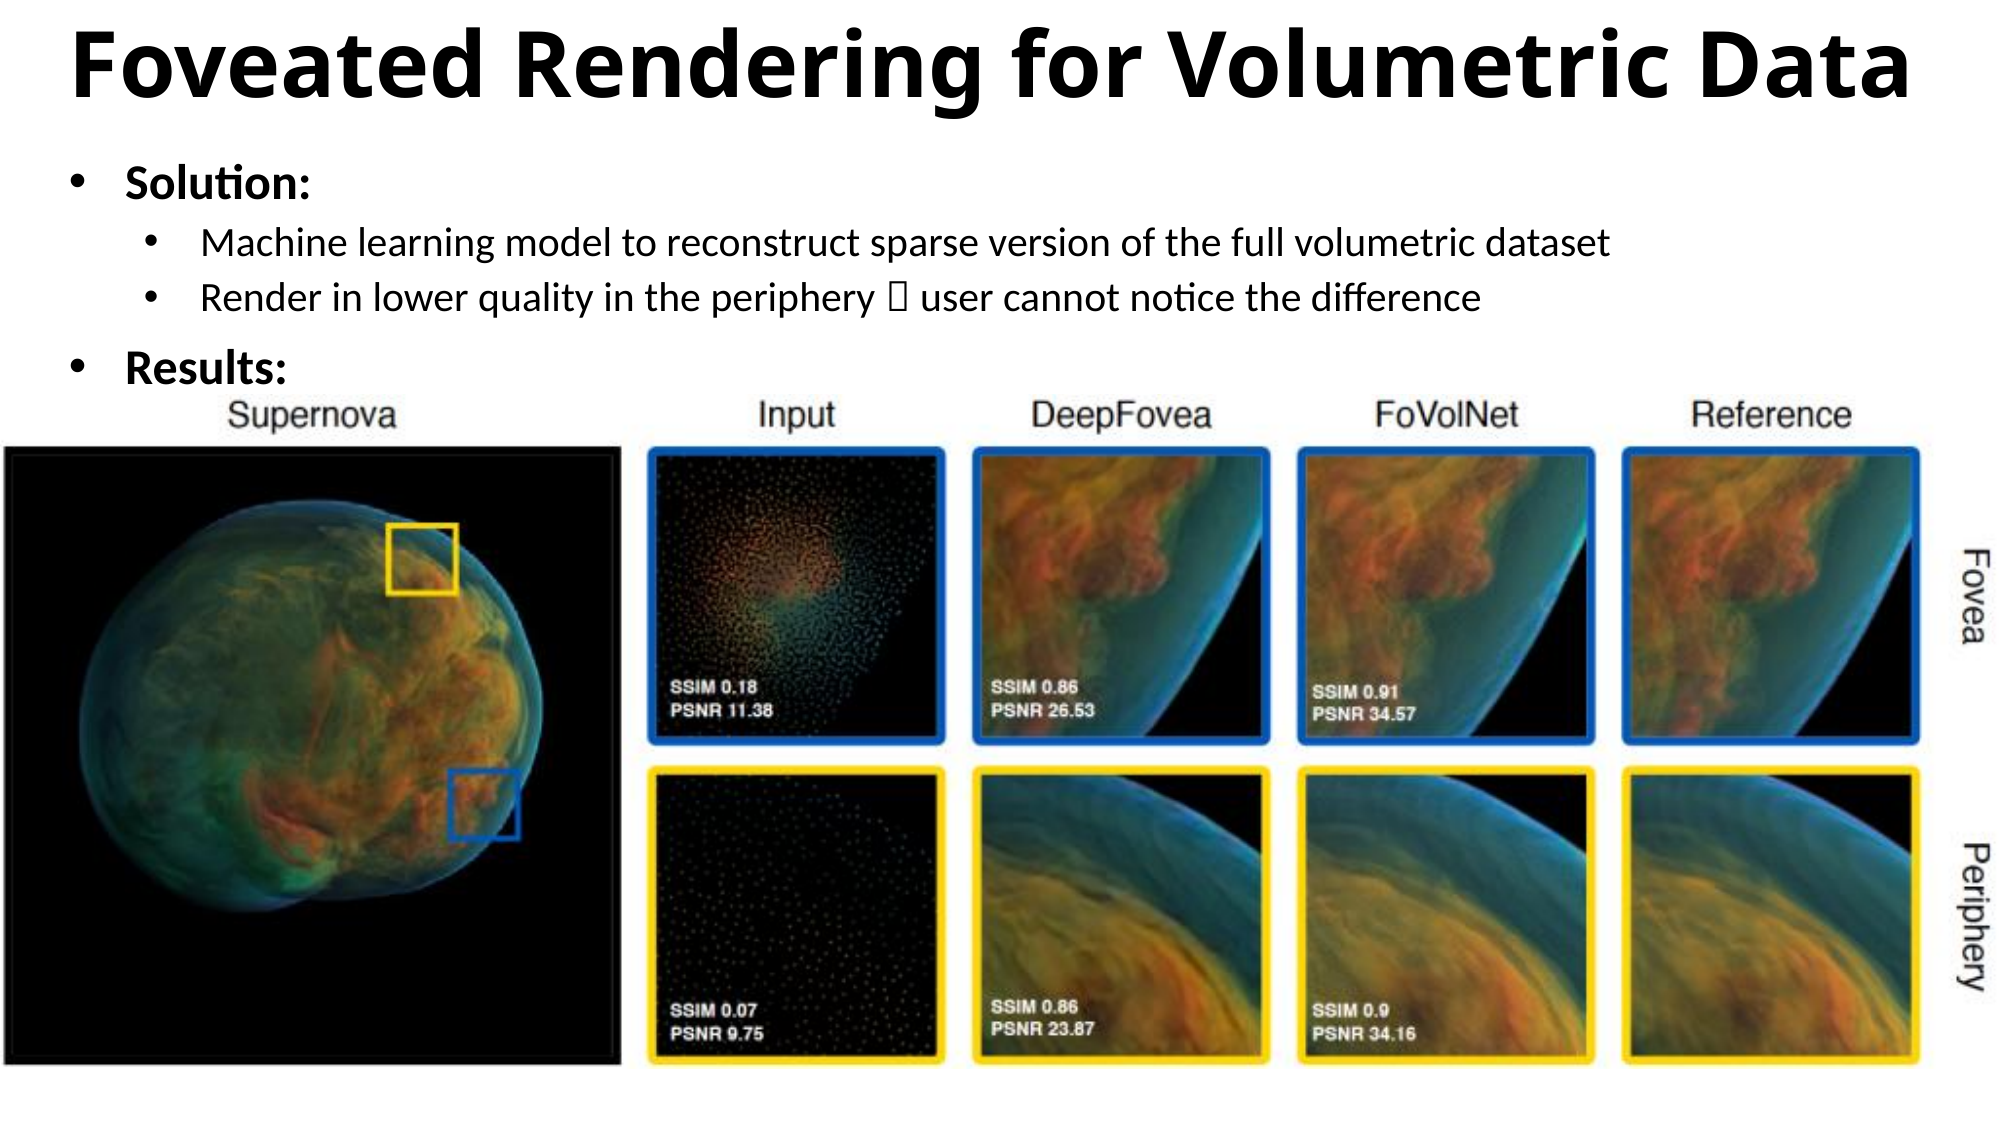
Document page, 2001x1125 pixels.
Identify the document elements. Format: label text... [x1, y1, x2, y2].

text_box Foveated Rendering for Volumetric Data [53, 1, 1945, 125]
picture [0, 394, 2000, 1069]
subtitle Solution: Machine learning model to reconstruct sparse version of the full volumetric dataset Render in lower quality in the periphery  user cannot notice the difference Results: [53, 148, 1742, 394]
